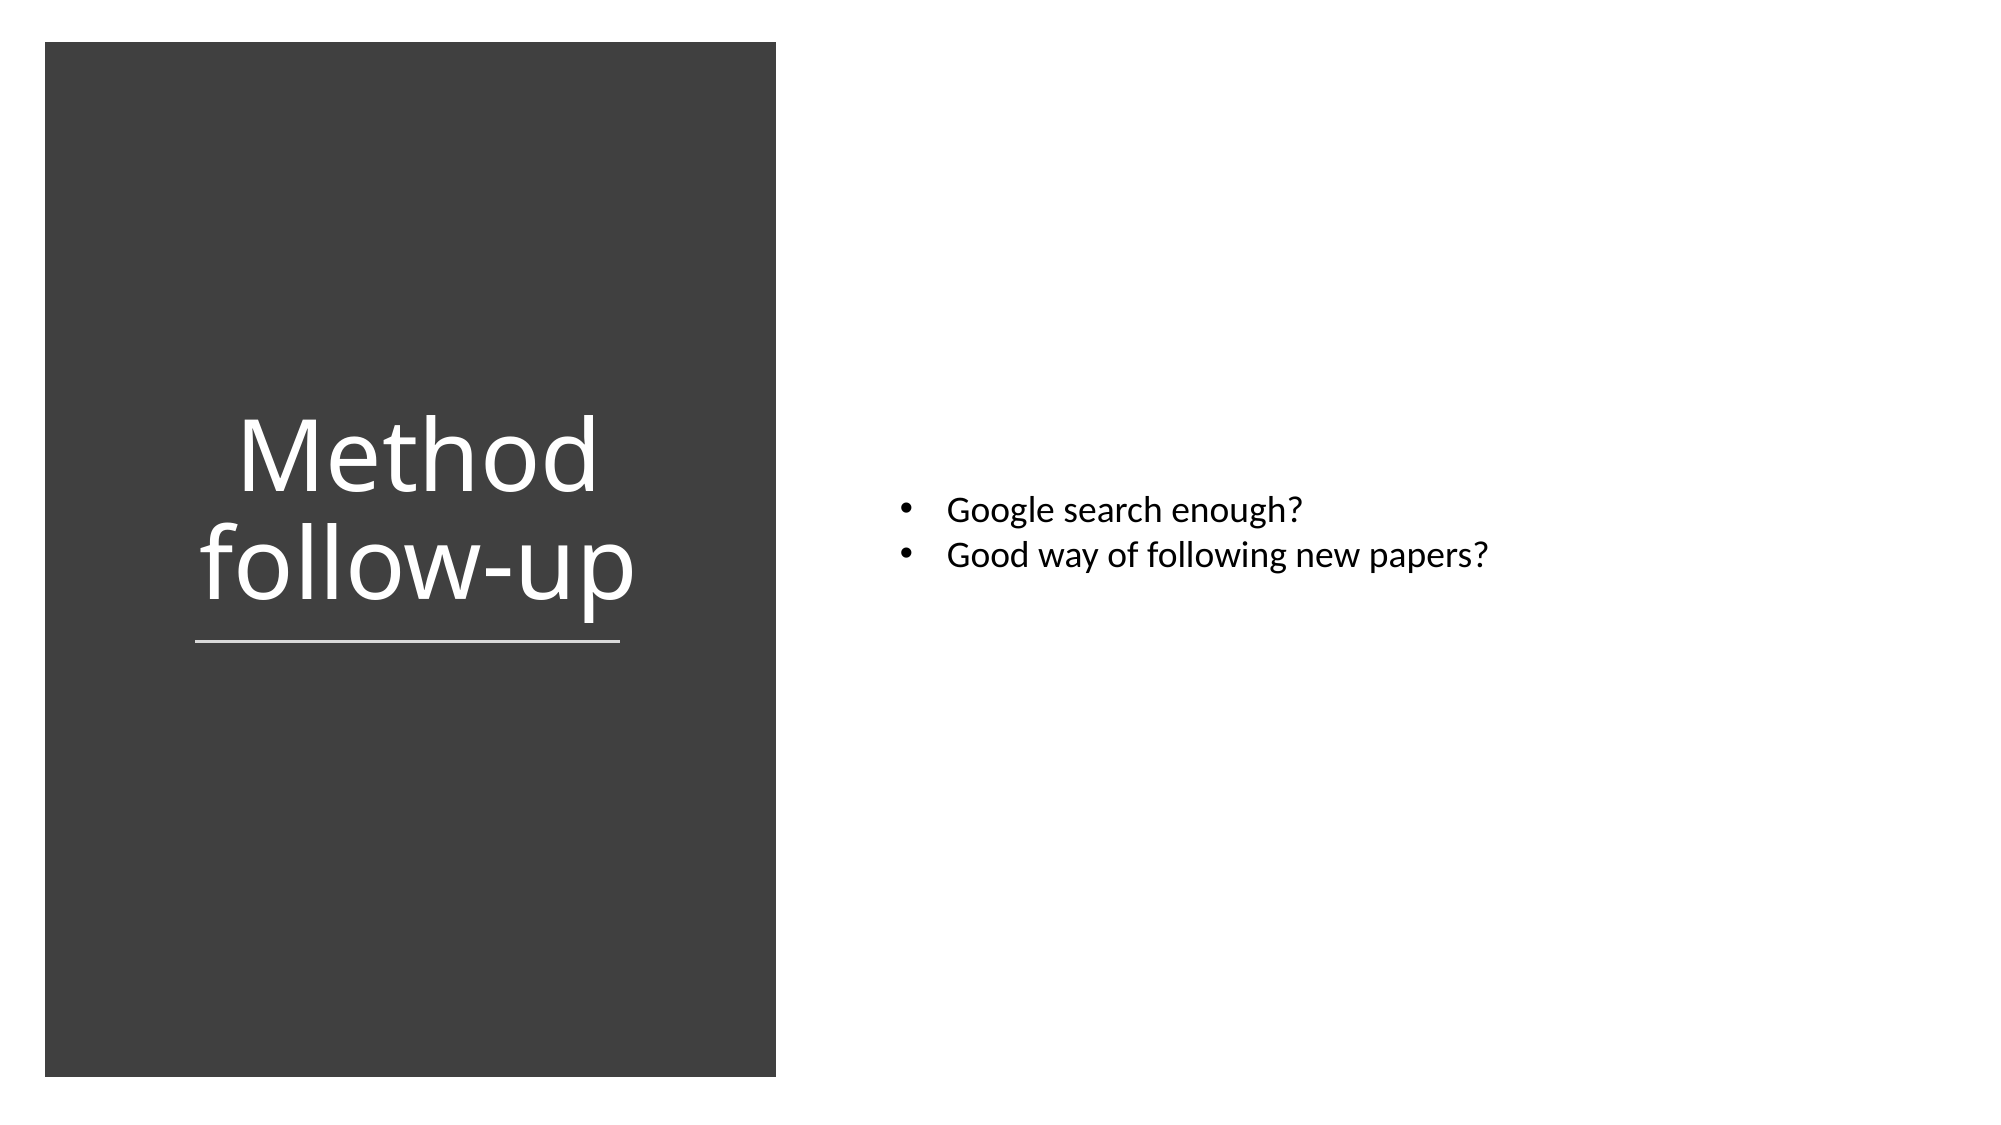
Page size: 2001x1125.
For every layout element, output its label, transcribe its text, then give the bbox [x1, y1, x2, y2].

text_box Method follow-up [82, 149, 756, 629]
text_box [54, 52, 767, 1067]
text_box Google search enough? Good way of following new papers? [885, 477, 1506, 583]
